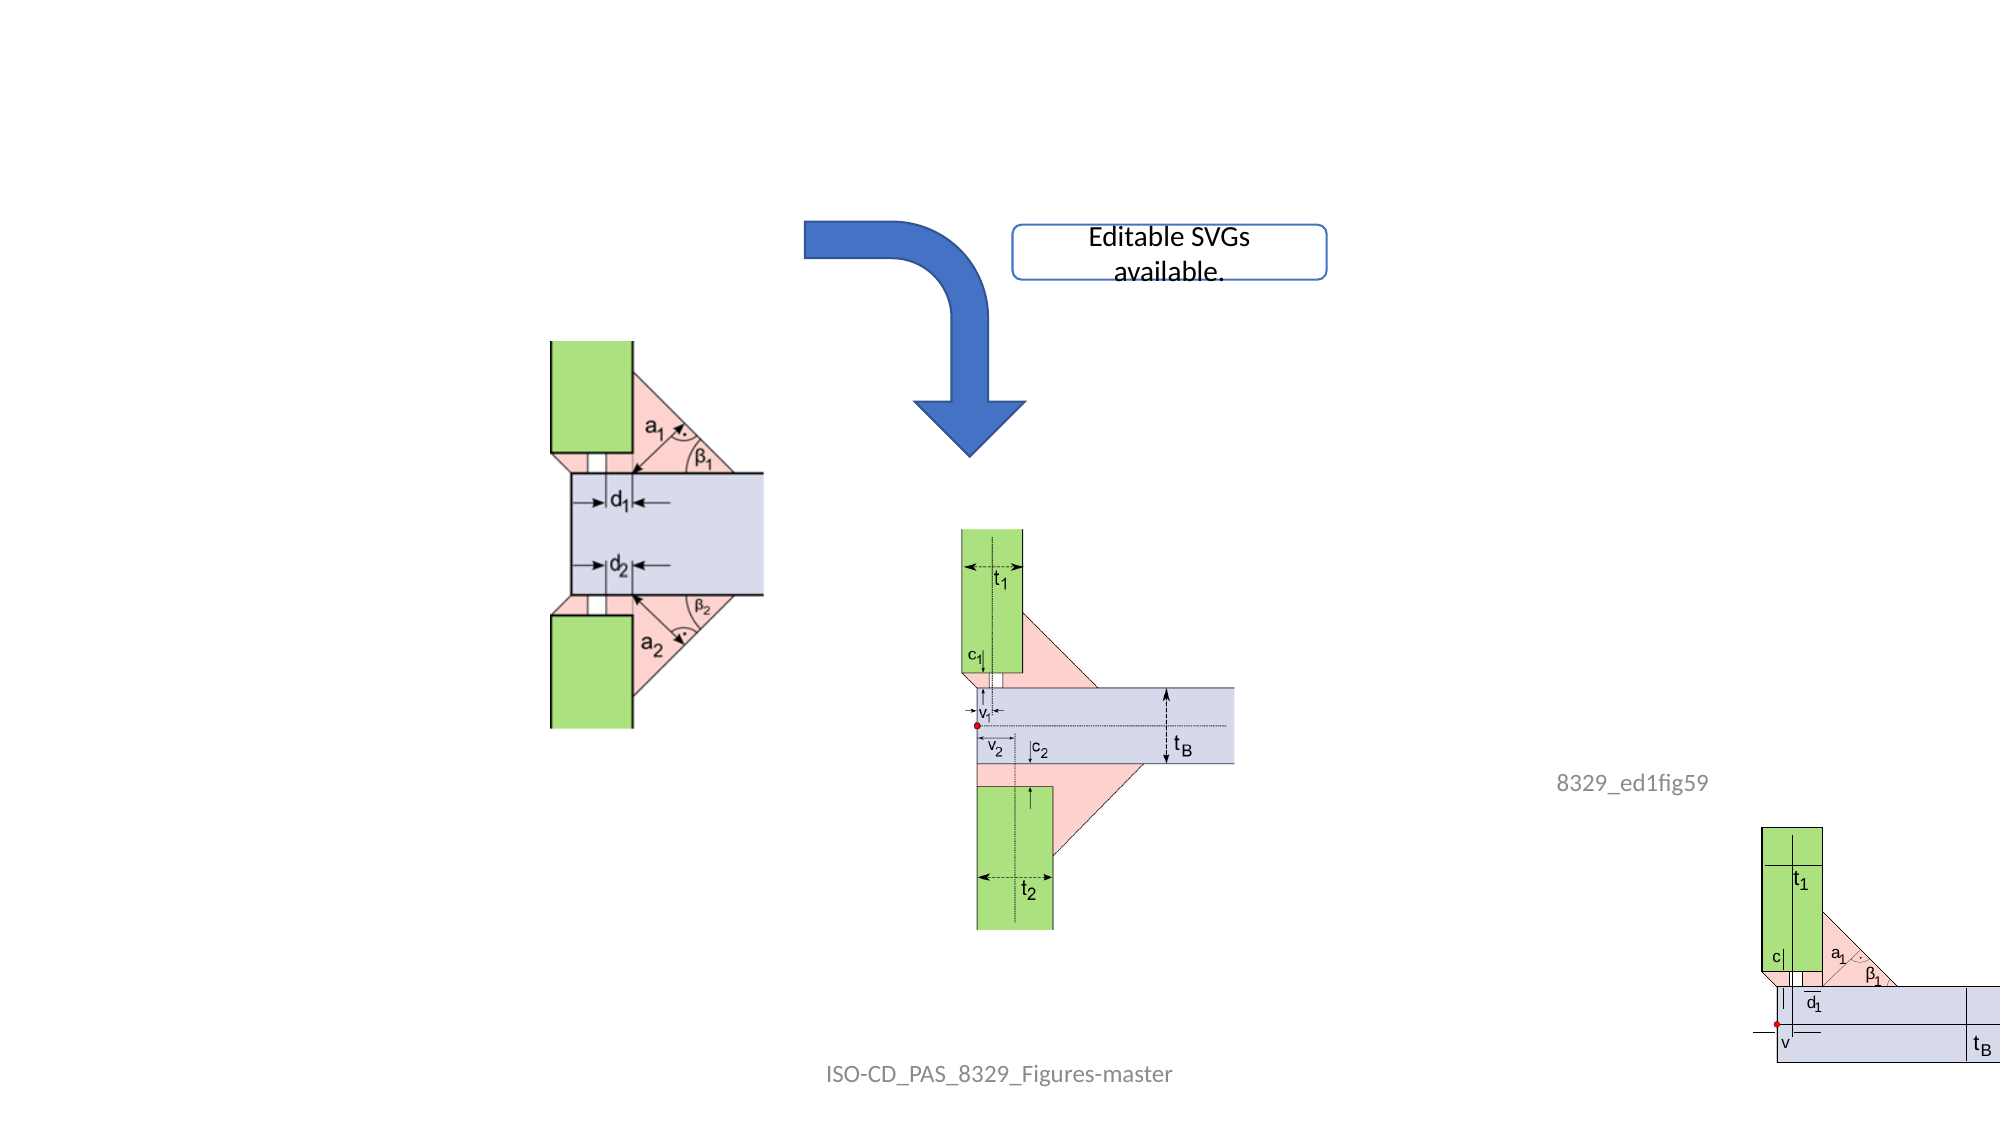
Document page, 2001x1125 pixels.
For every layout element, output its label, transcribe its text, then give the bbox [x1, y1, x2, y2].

slide_number 8329_ed1fig59 [1383, 752, 1725, 812]
footer ISO-CD_PAS_8329_Figures-master [662, 1042, 1338, 1103]
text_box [1761, 827, 2000, 835]
picture [550, 341, 765, 731]
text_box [1752, 835, 2000, 1125]
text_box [804, 221, 1329, 457]
picture [855, 459, 1383, 973]
